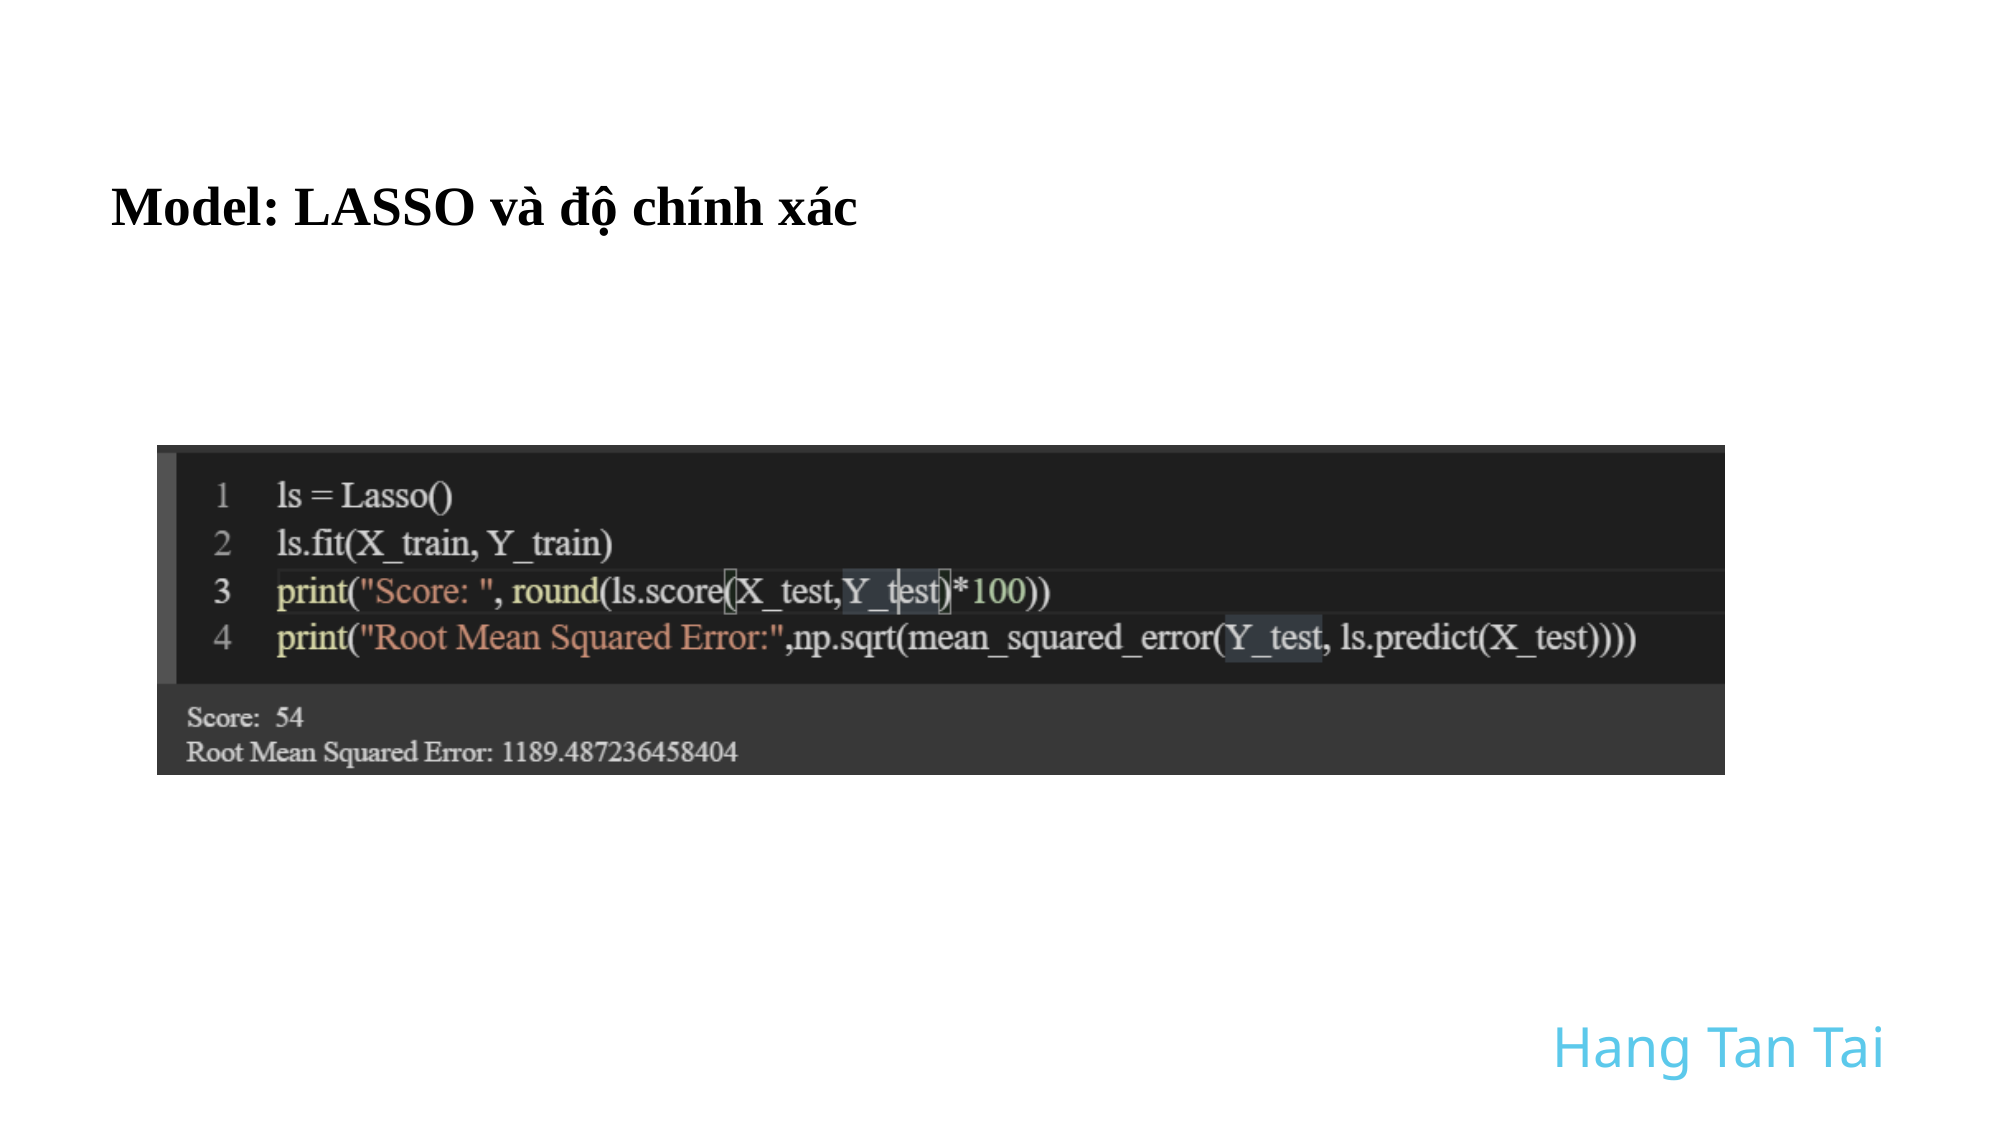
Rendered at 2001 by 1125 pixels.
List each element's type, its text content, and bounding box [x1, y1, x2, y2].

text_box Hang Tan Tai [1537, 1004, 2000, 1087]
text_box Model: LASSO và độ chính xác [96, 162, 1012, 245]
picture [157, 445, 1725, 775]
